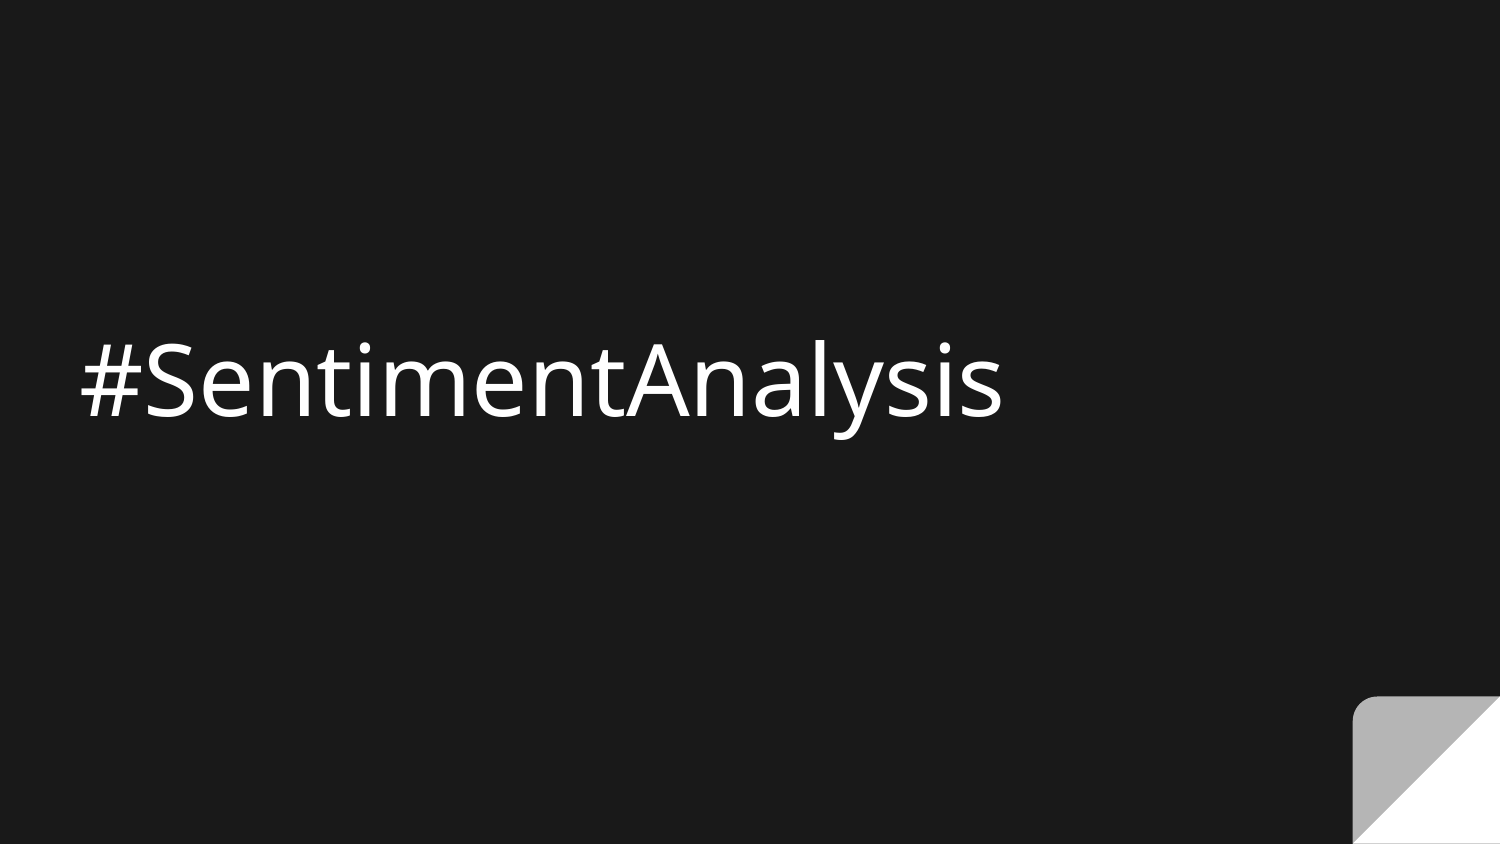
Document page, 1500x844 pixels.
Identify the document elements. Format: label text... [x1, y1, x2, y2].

title #SentimentAnalysis [64, 298, 1413, 452]
